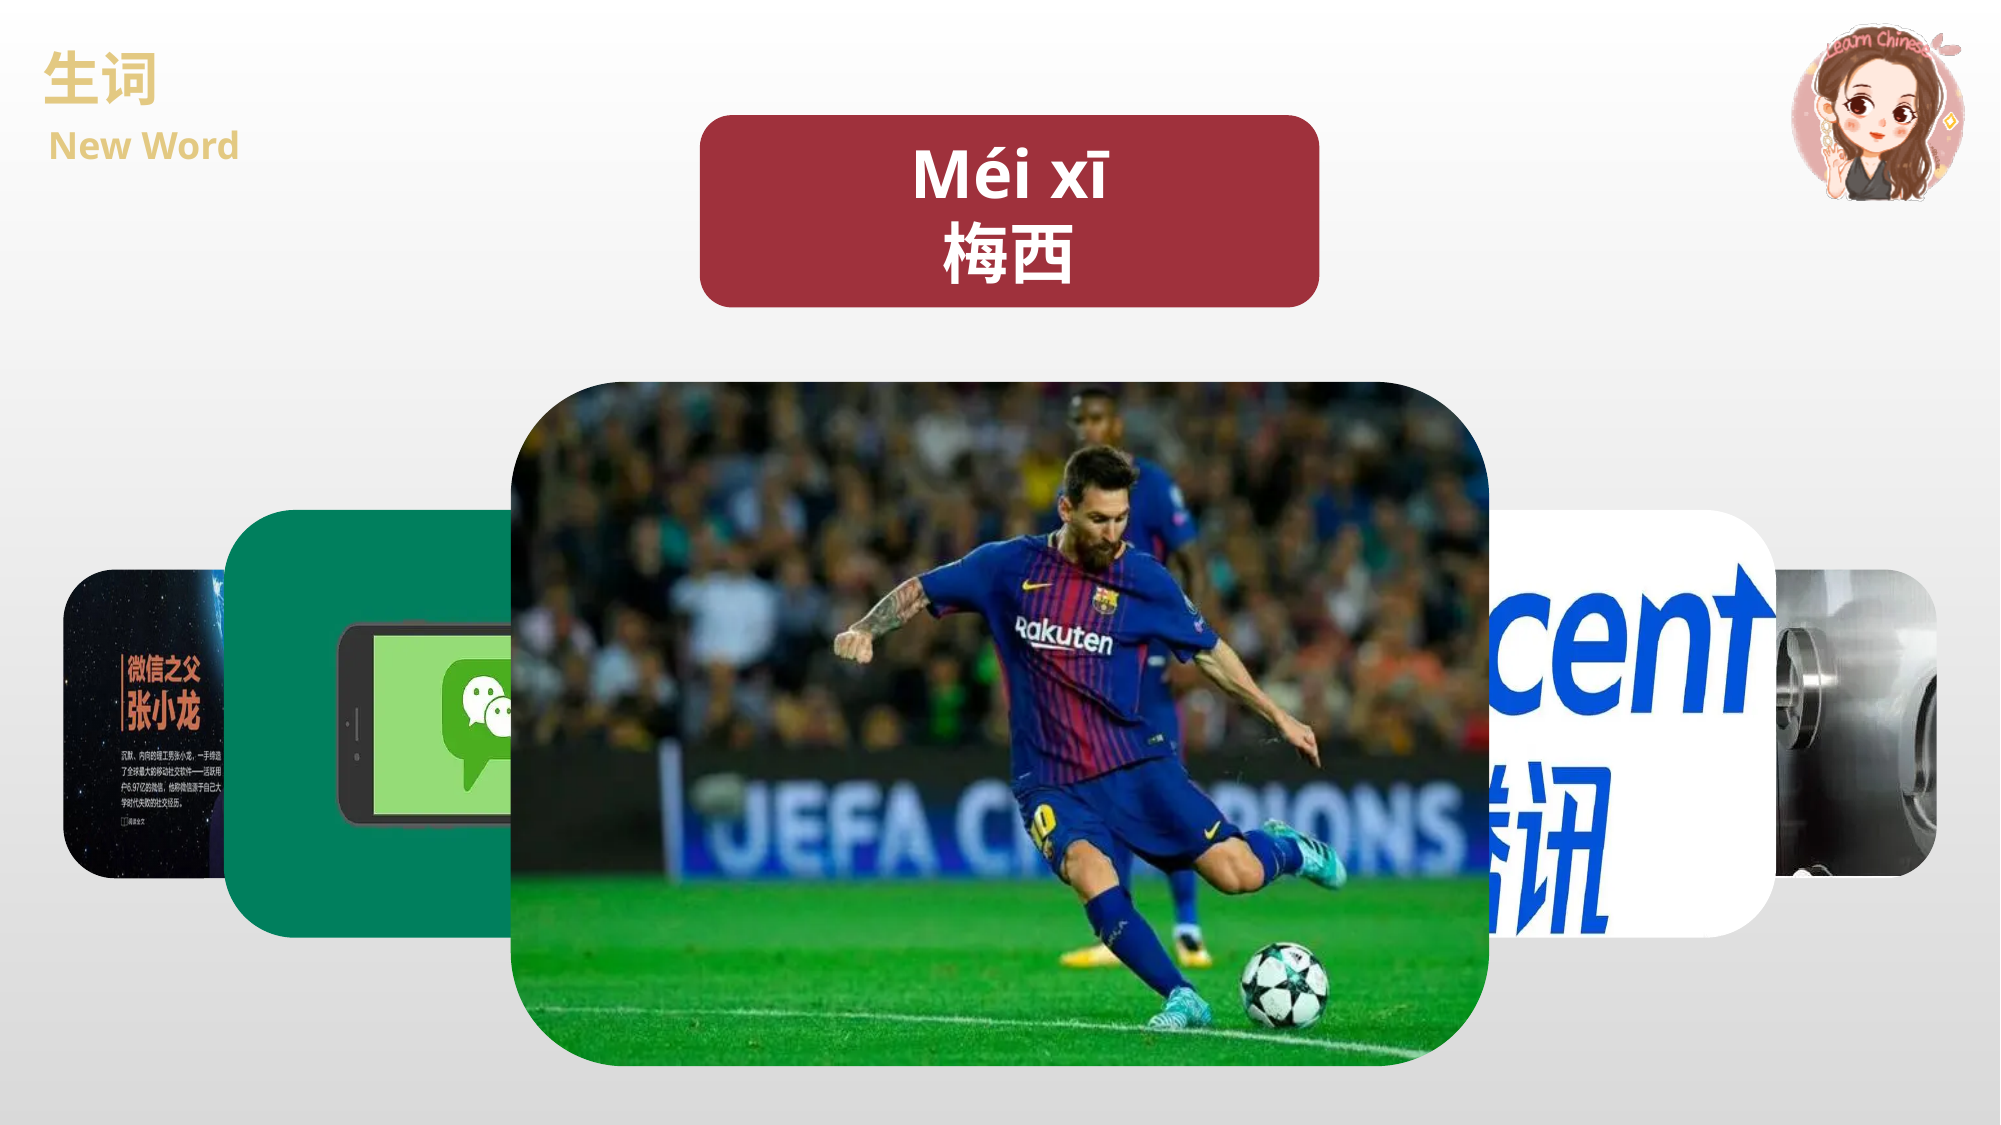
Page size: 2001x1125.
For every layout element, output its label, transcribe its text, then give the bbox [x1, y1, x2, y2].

text_box [62, 568, 223, 880]
text_box [1491, 508, 1778, 939]
text_box [1777, 568, 1938, 880]
text_box [509, 380, 1491, 1068]
text_box New Word [33, 115, 256, 175]
text_box [222, 508, 509, 939]
picture [1758, 0, 1998, 240]
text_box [699, 115, 1320, 308]
text_box 生词 [27, 35, 174, 120]
